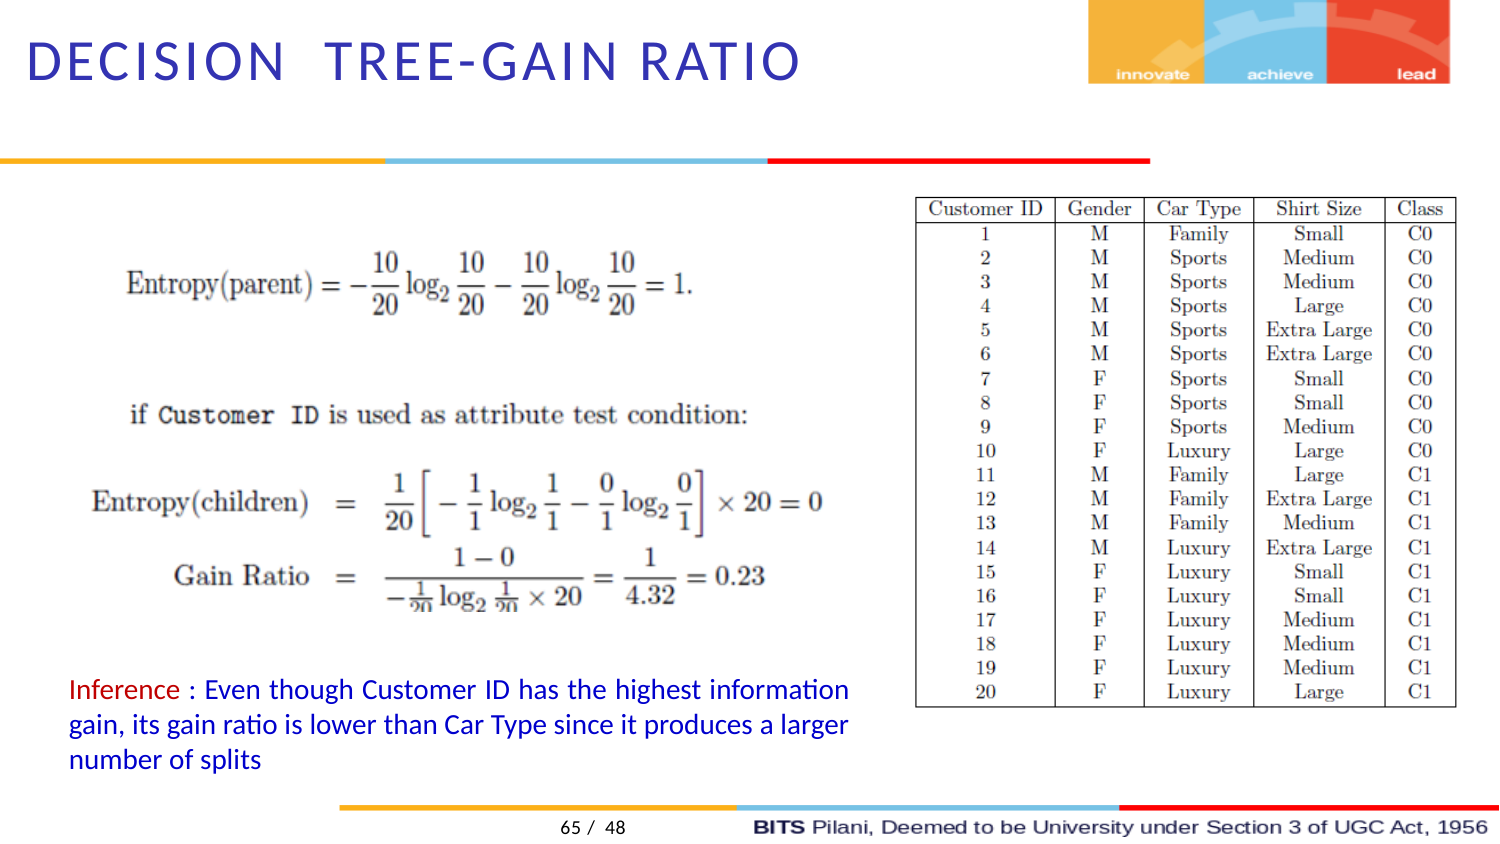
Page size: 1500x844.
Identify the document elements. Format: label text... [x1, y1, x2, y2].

text_box [52, 163, 1346, 448]
picture [0, 0, 1499, 837]
slide_number 65 / 48 [550, 815, 644, 844]
text_box Decision Tree-GAIN RATIO [23, 18, 1392, 93]
text_box Inference : Even though Customer ID has the highest information gain, its gain ratio is lower than Car Type since it produces a larger number of splits [54, 662, 865, 783]
